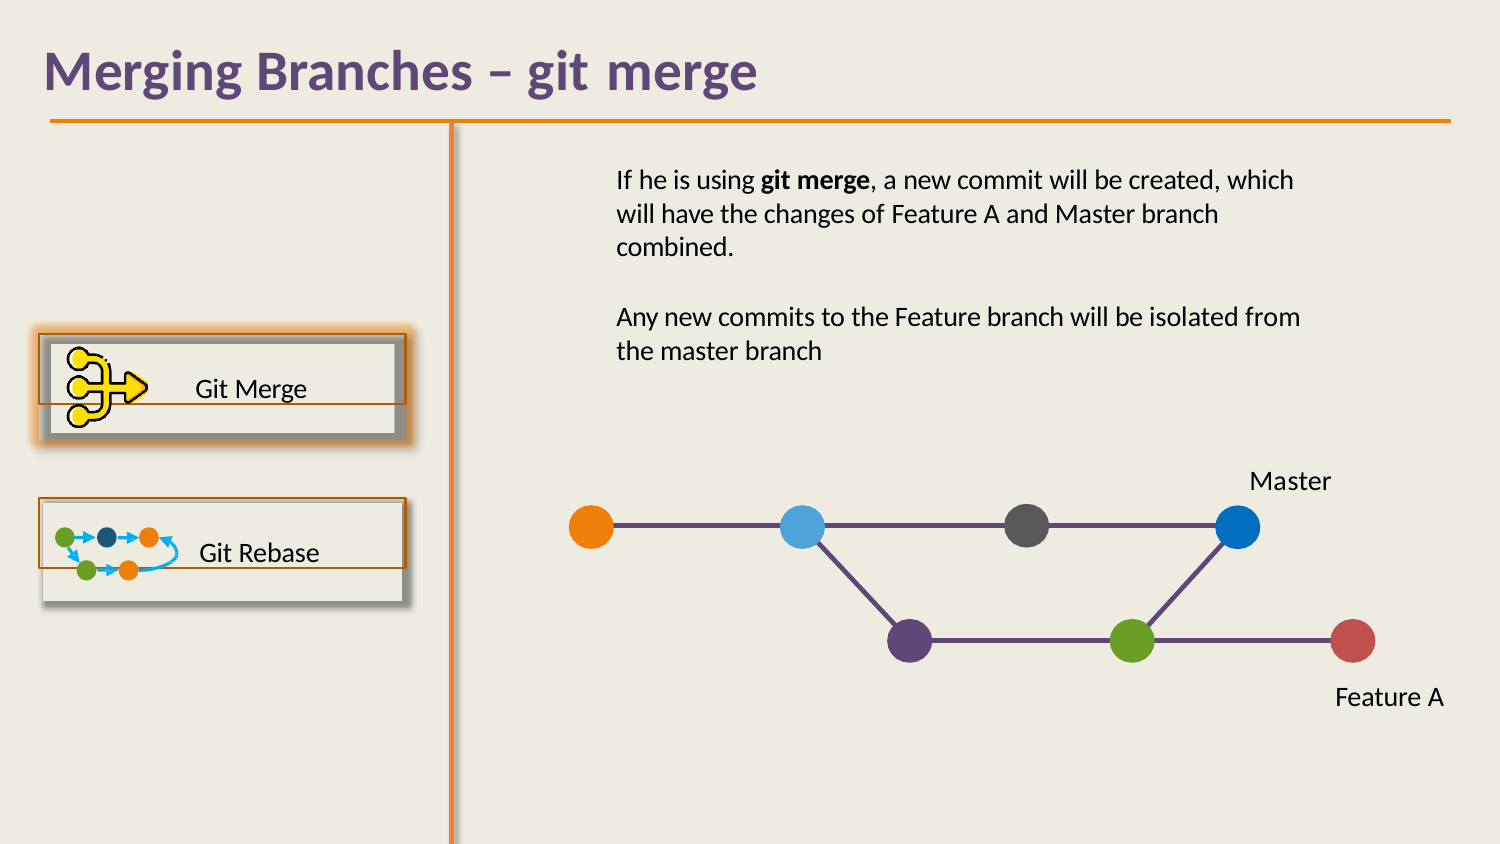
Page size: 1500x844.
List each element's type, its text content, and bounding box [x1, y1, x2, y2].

text_box Any new commits to the Feature branch will be isolated from the master branch [614, 295, 1316, 366]
text_box [118, 560, 138, 581]
text_box [66, 546, 80, 564]
text_box [442, 115, 469, 844]
text_box [17, 312, 427, 461]
text_box [568, 505, 614, 549]
text_box Master [1247, 460, 1334, 497]
text_box Git Merge [38, 334, 406, 404]
text_box [1109, 618, 1155, 663]
text_box [66, 346, 148, 428]
text_box Feature A [1333, 676, 1448, 712]
text_box [887, 618, 933, 663]
text_box [74, 531, 96, 544]
text_box [779, 505, 826, 549]
text_box [76, 560, 97, 581]
title Merging Branches – git merge [41, 30, 768, 174]
text_box [117, 531, 140, 545]
text_box [139, 527, 159, 548]
text_box [35, 495, 418, 616]
text_box [1330, 618, 1376, 663]
text_box [97, 527, 117, 548]
text_box [138, 536, 179, 573]
text_box [1215, 505, 1261, 550]
text_box [1004, 503, 1050, 548]
text_box [55, 527, 75, 548]
text_box Git Rebase [38, 497, 406, 568]
text_box [97, 563, 119, 577]
text_box If he is using git merge, a new commit will be created, which will have the changes of Feature A and Master branch combined. [614, 161, 1307, 264]
